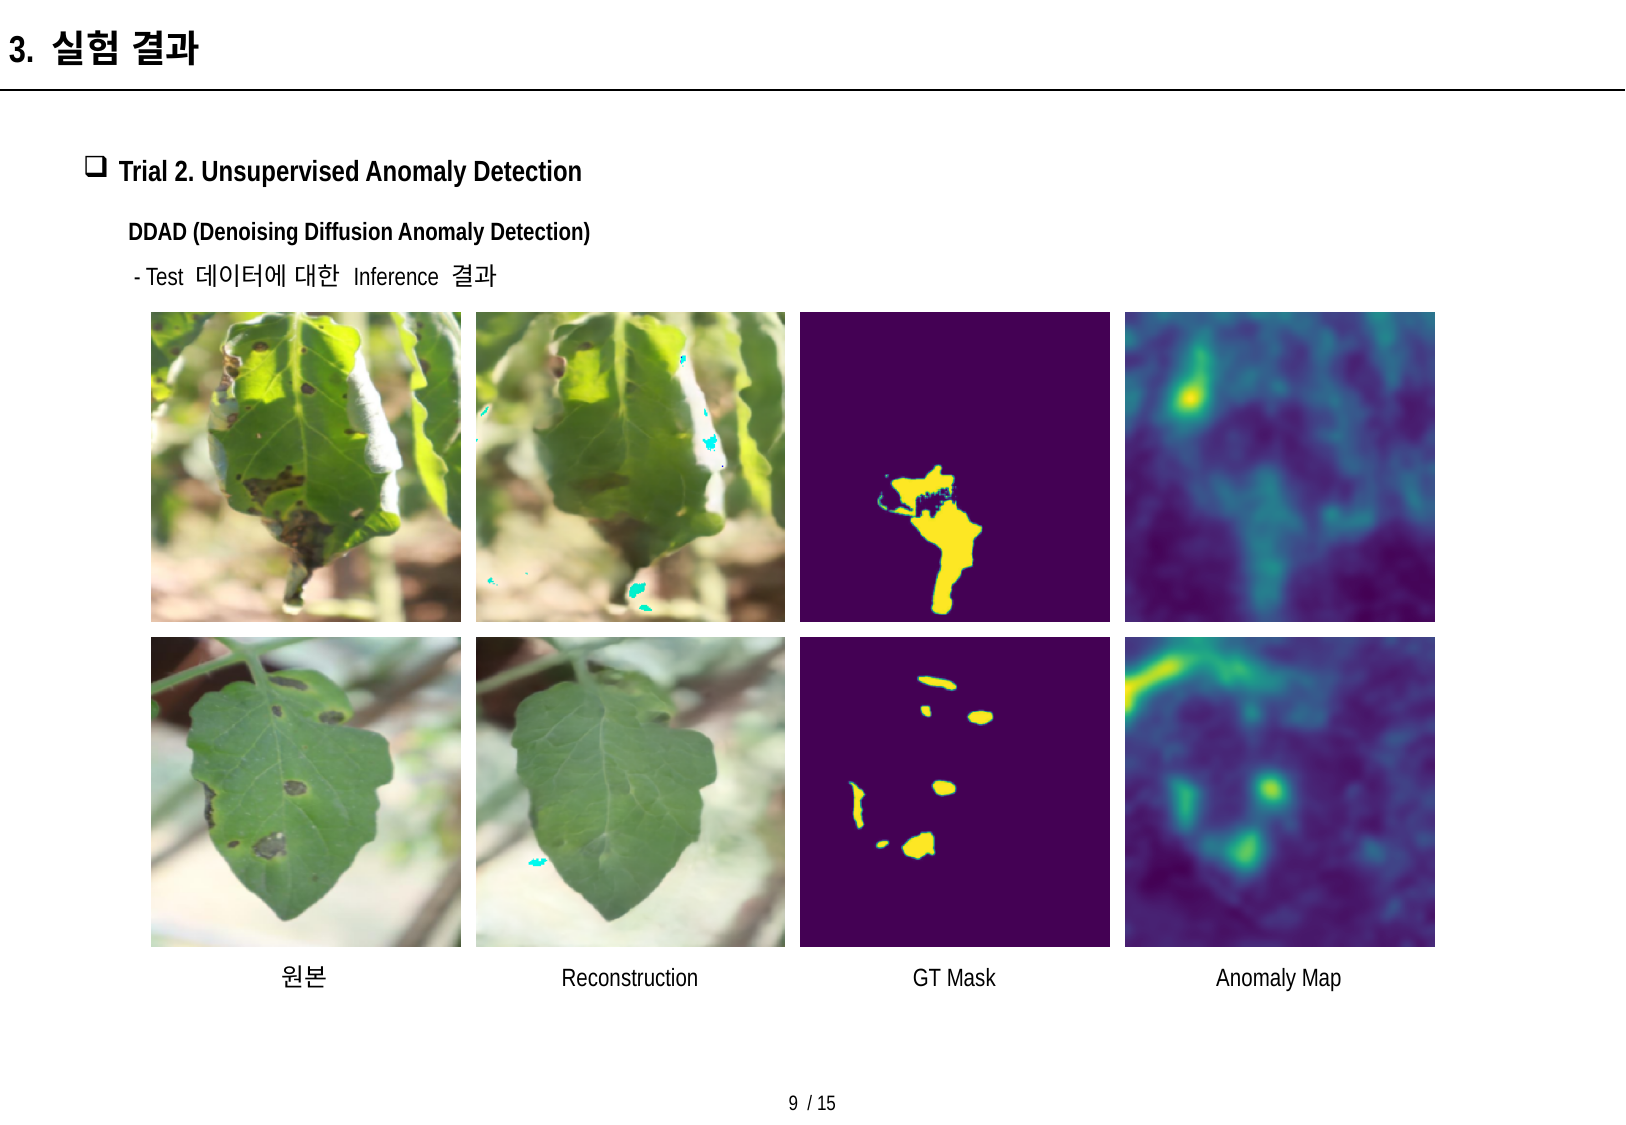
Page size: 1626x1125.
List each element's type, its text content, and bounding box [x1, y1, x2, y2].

text_box Trial 2. Unsupervised Anomaly Detection [68, 141, 698, 196]
text_box Anomaly Map [1180, 962, 1378, 999]
text_box 3. 실험 결과 [0, 17, 216, 78]
picture [142, 304, 1442, 955]
text_box GT Mask [856, 962, 1053, 999]
text_box DDAD (Denoising Diffusion Anomaly Detection) - Test 데이터에 대한 Inference 결과 [113, 193, 1512, 299]
text_box Reconstruction [532, 962, 729, 999]
text_box 원본 [206, 962, 403, 999]
text_box 9 / 15 [773, 1082, 851, 1122]
